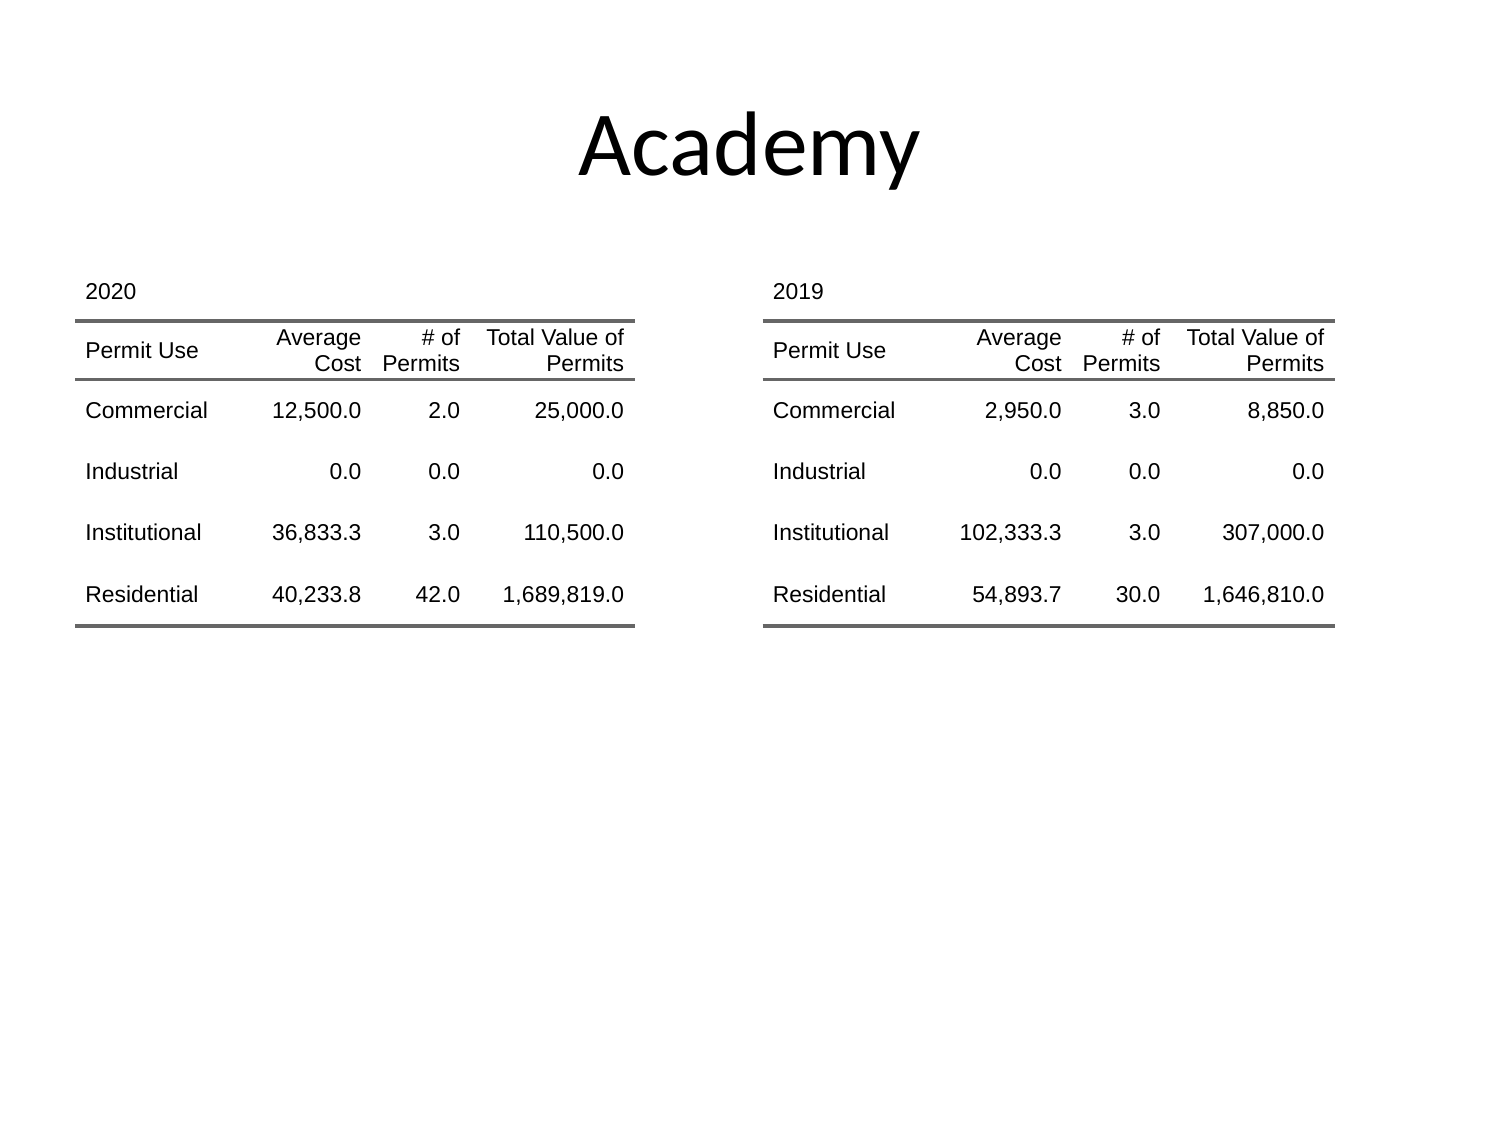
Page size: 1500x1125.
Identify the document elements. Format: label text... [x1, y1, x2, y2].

table_cell 0.0 [928, 442, 1072, 501]
table_cell 30.0 [1072, 564, 1171, 624]
table_cell Industrial [763, 442, 928, 501]
table_cell 36,833.3 [240, 501, 372, 564]
table_cell Total Value of Permits [1171, 323, 1335, 378]
table_cell 40,233.8 [240, 564, 372, 624]
table_cell Commercial [75, 381, 240, 442]
table_cell 25,000.0 [471, 381, 635, 442]
table_cell # of Permits [372, 323, 471, 378]
table_cell 3.0 [1072, 381, 1171, 442]
table_cell 42.0 [372, 564, 471, 624]
table_cell Permit Use [75, 323, 240, 378]
title Academy [75, 45, 1425, 233]
table_cell Total Value of Permits [471, 323, 635, 378]
table_cell 0.0 [372, 442, 471, 501]
table_cell 2,950.0 [928, 381, 1072, 442]
table_cell 0.0 [1072, 442, 1171, 501]
table_cell 2.0 [372, 381, 471, 442]
table_cell Industrial [75, 442, 240, 501]
table_cell # of Permits [1072, 323, 1171, 378]
table_cell Commercial [763, 381, 928, 442]
table_cell 1,646,810.0 [1171, 564, 1335, 624]
table_cell Institutional [75, 501, 240, 564]
table_header 2019 [763, 262, 1335, 319]
table_cell 1,689,819.0 [471, 564, 635, 624]
table_cell Permit Use [763, 323, 928, 378]
table_cell Residential [75, 564, 240, 624]
table_cell Institutional [763, 501, 928, 564]
table_cell 8,850.0 [1171, 381, 1335, 442]
table_cell 3.0 [1072, 501, 1171, 564]
table_cell Average Cost [240, 323, 372, 378]
table_cell 307,000.0 [1171, 501, 1335, 564]
table_cell 0.0 [240, 442, 372, 501]
table_cell Residential [763, 564, 928, 624]
table_cell Average Cost [928, 323, 1072, 378]
table_cell 102,333.3 [928, 501, 1072, 564]
table_cell 0.0 [471, 442, 635, 501]
table_cell 110,500.0 [471, 501, 635, 564]
table_cell 12,500.0 [240, 381, 372, 442]
table_cell 3.0 [372, 501, 471, 564]
table_cell 54,893.7 [928, 564, 1072, 624]
table_header 2020 [75, 262, 635, 319]
table_cell 0.0 [1171, 442, 1335, 501]
